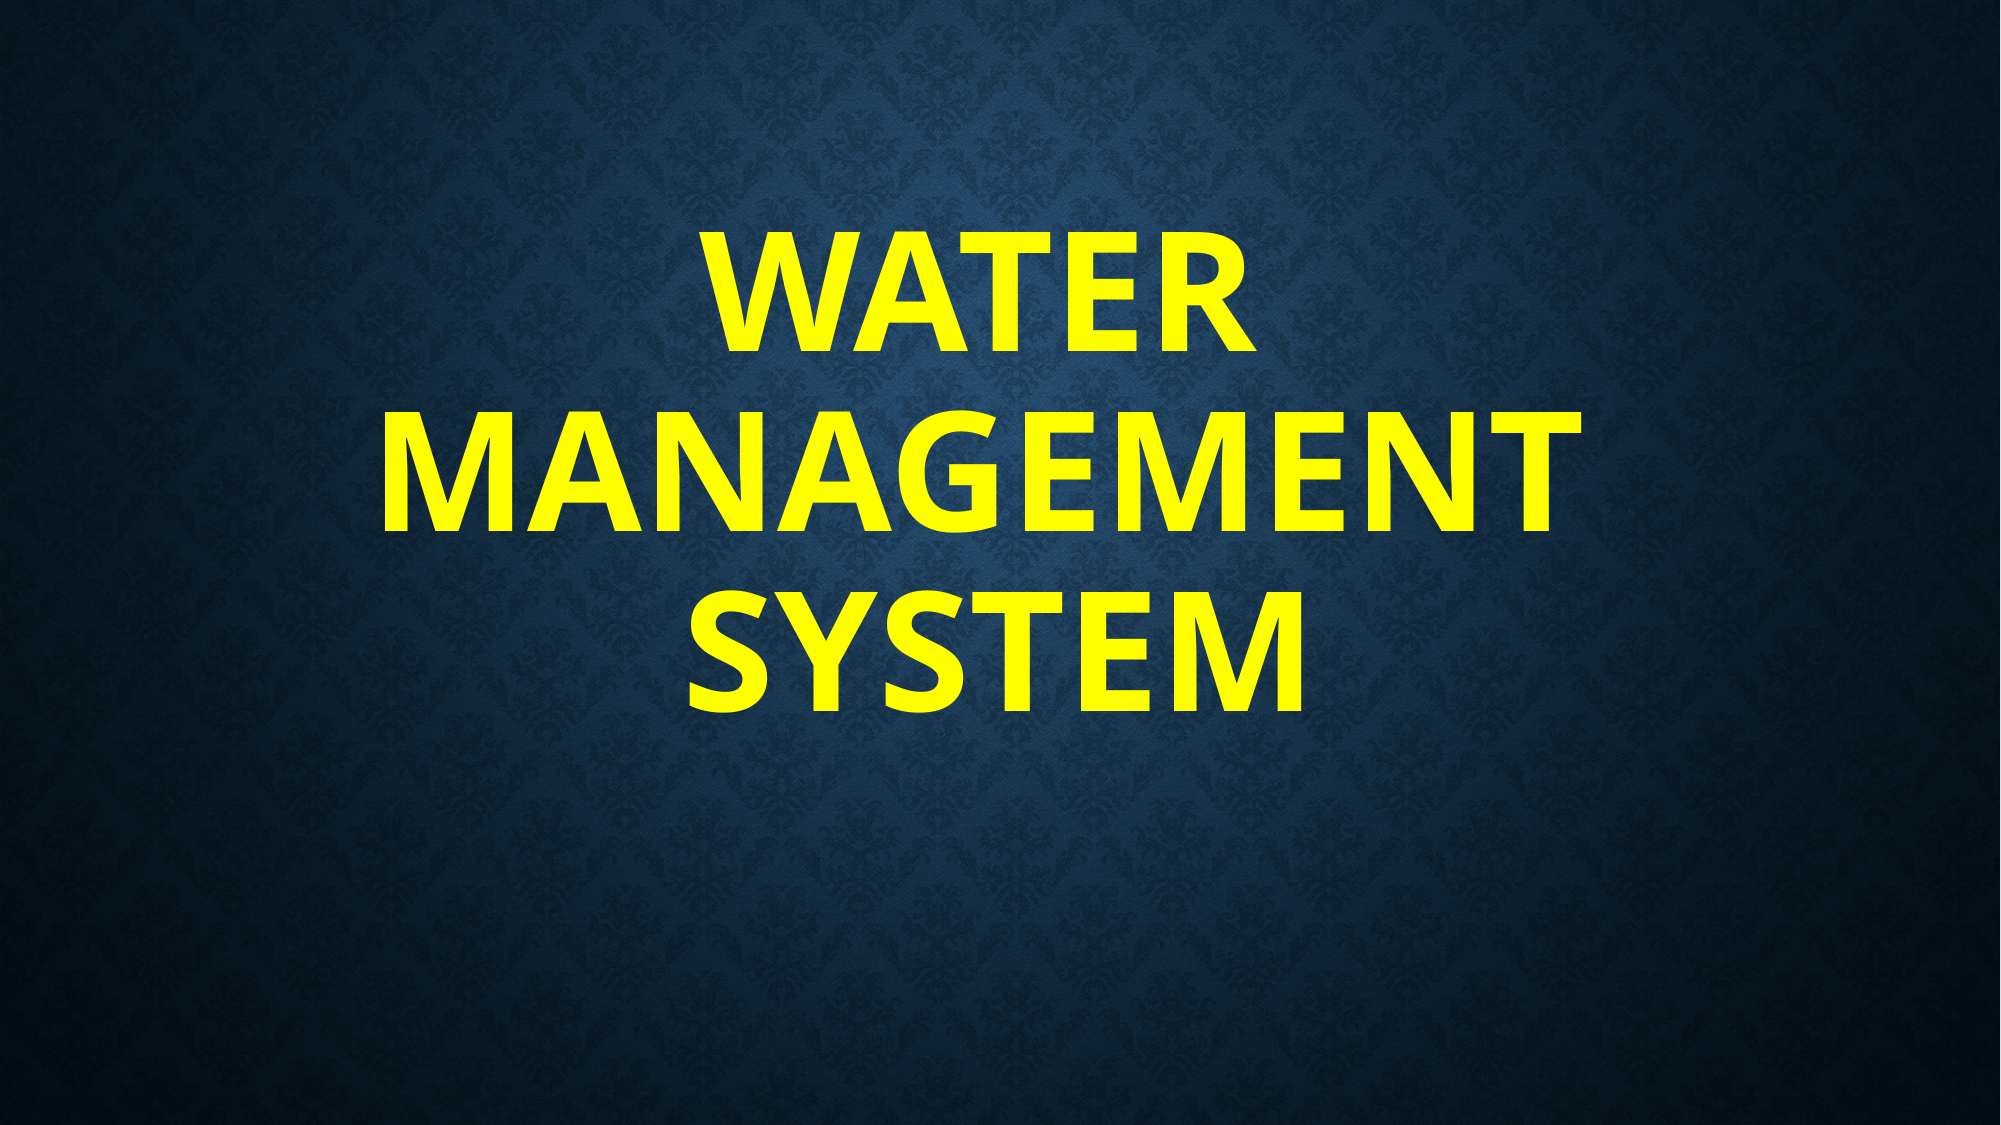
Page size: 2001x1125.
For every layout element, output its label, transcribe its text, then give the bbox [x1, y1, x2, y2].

title Water management system [352, 283, 1648, 755]
text_box [26, 23, 1974, 140]
